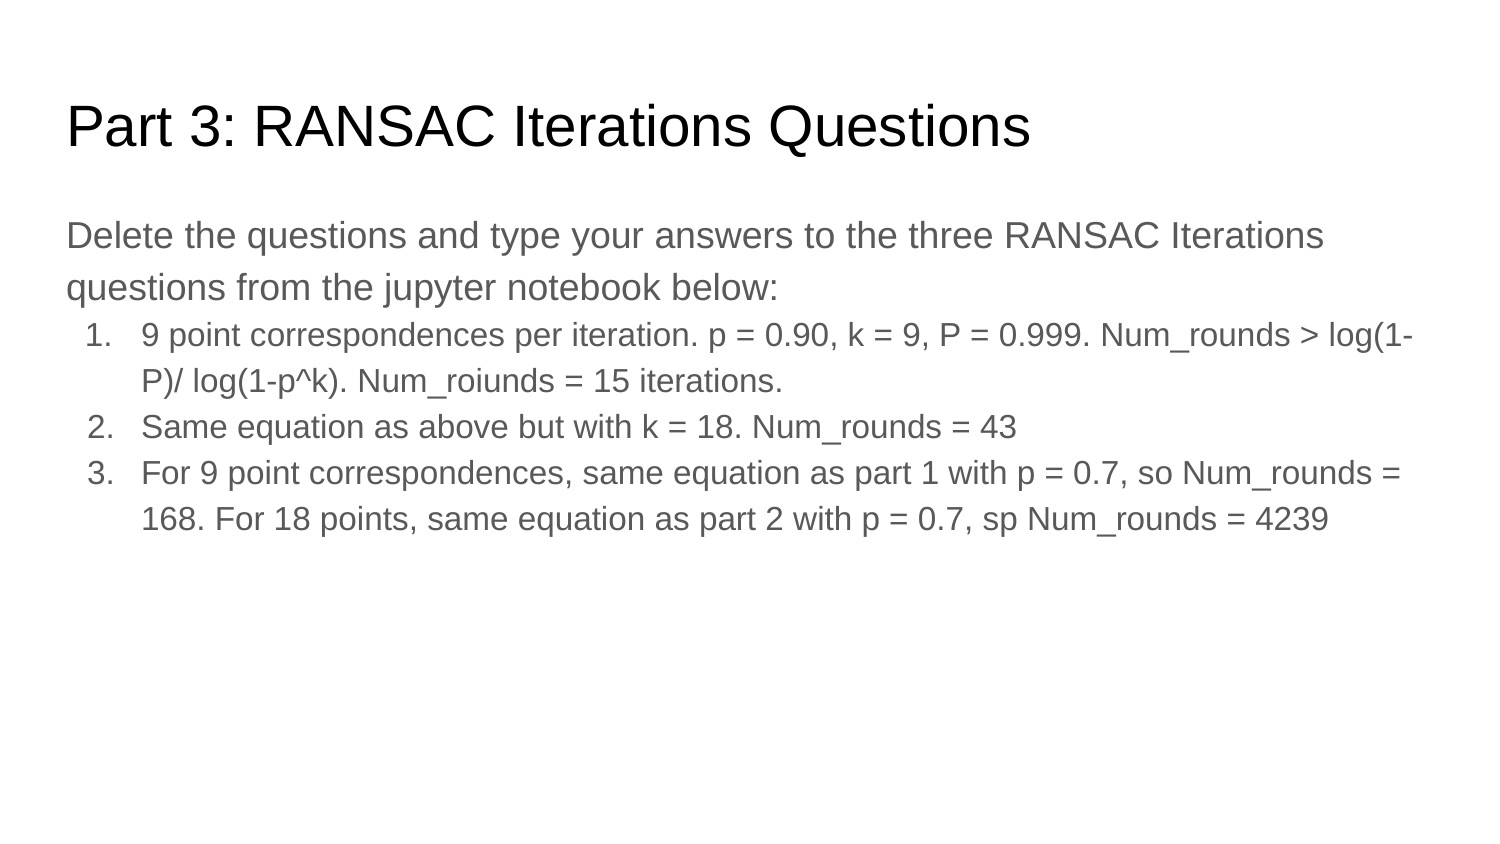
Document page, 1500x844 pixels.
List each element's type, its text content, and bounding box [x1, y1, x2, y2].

list Delete the questions and type your answers to the three RANSAC Iterations questions from the jupyter notebook below: 9 point correspondences per iteration. p = 0.90, k = 9, P = 0.999. Num_rounds > log(1-P)/ log(1-p^k). Num_roiunds = 15 iterations. Same equation as above but with k = 18. Num_rounds = 43 For 9 point correspondences, same equation as part 1 with p = 0.7, so Num_rounds = 168. For 18 points, same equation as part 2 with p = 0.7, sp Num_rounds = 4239 [51, 189, 1449, 750]
title Part 3: RANSAC Iterations Questions [51, 72, 1449, 167]
